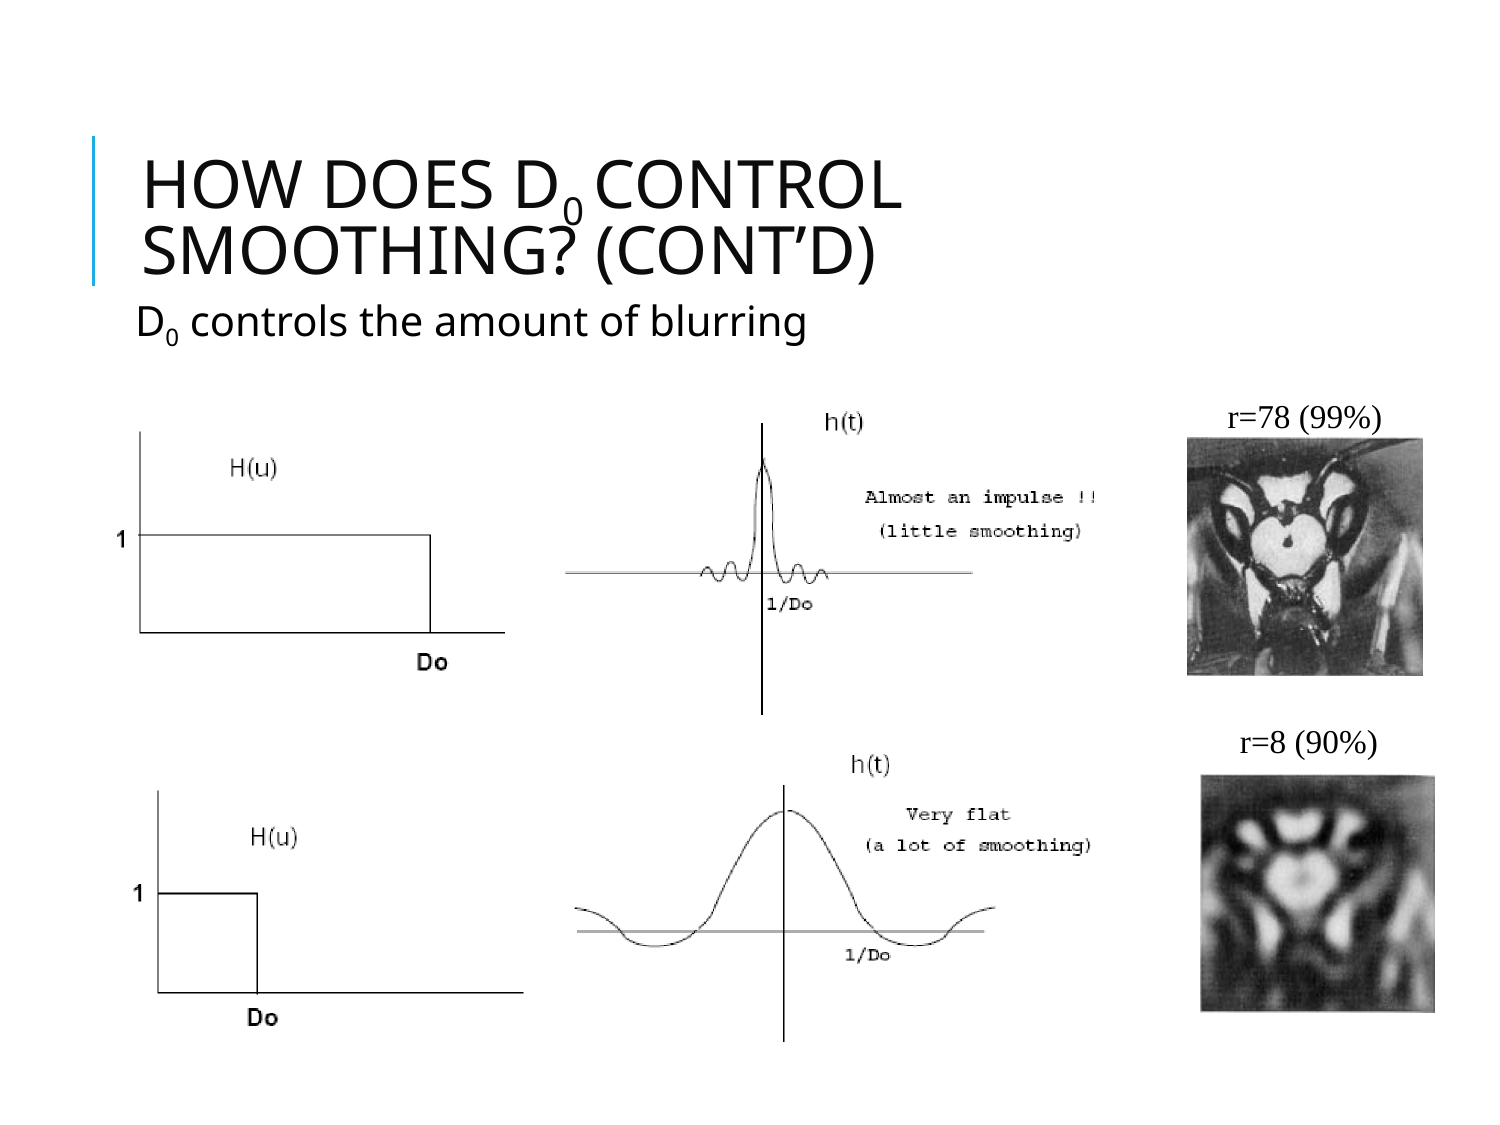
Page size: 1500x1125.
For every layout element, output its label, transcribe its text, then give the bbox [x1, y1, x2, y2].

text_box r=78 (99%) [1212, 387, 1413, 435]
text_box r=8 (90%) [1224, 712, 1394, 768]
picture [62, 737, 1113, 1042]
list D0 controls the amount of blurring [112, 287, 1388, 963]
picture [1187, 437, 1423, 676]
title HOW DOES D0 CONTROL SMOOTHING? (CONT’D) [126, 96, 1322, 287]
picture [99, 399, 1103, 720]
picture [1199, 774, 1435, 1013]
